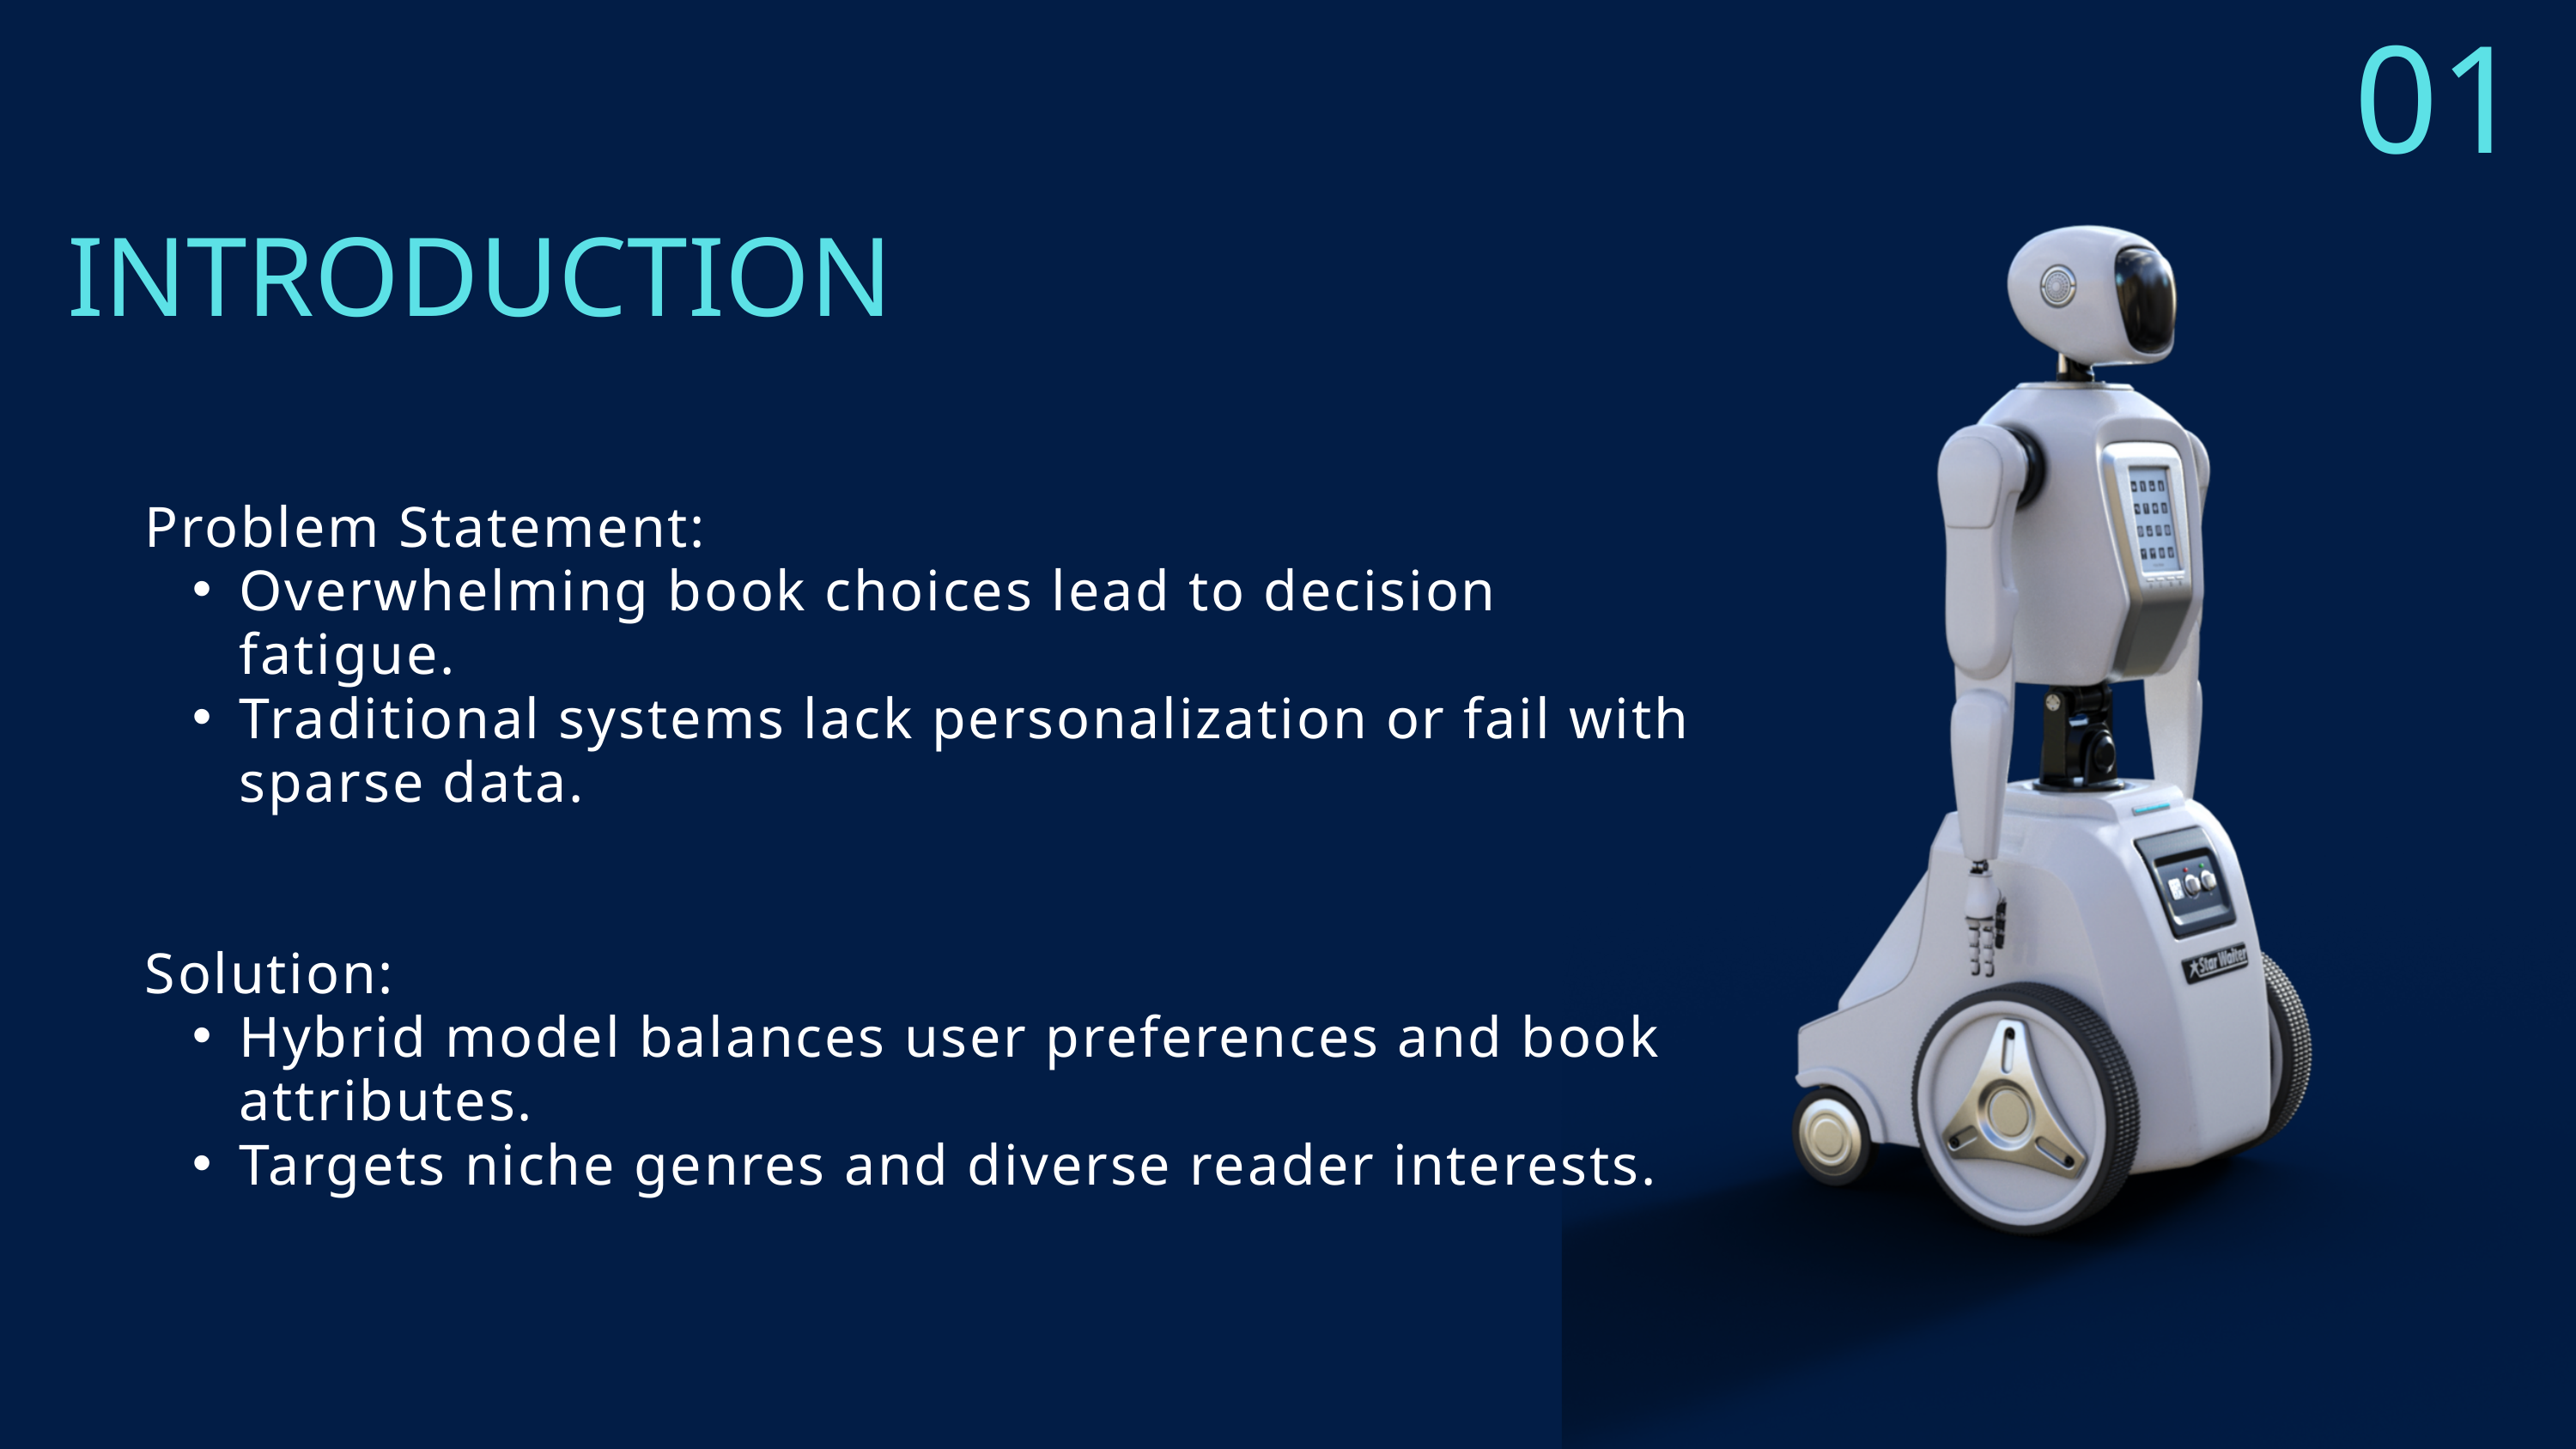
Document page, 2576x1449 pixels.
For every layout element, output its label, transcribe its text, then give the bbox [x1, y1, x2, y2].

text_box [1561, 223, 2576, 1449]
text_box Problem Statement: Overwhelming book choices lead to decision fatigue. Traditional systems lack personalization or fail with sparse data. Solution: Hybrid model balances user preferences and book attributes. Targets niche genres and diverse reader interests. [144, 494, 1706, 1260]
text_box 01 [2087, 31, 2524, 184]
text_box INTRODUCTION [67, 248, 1875, 338]
